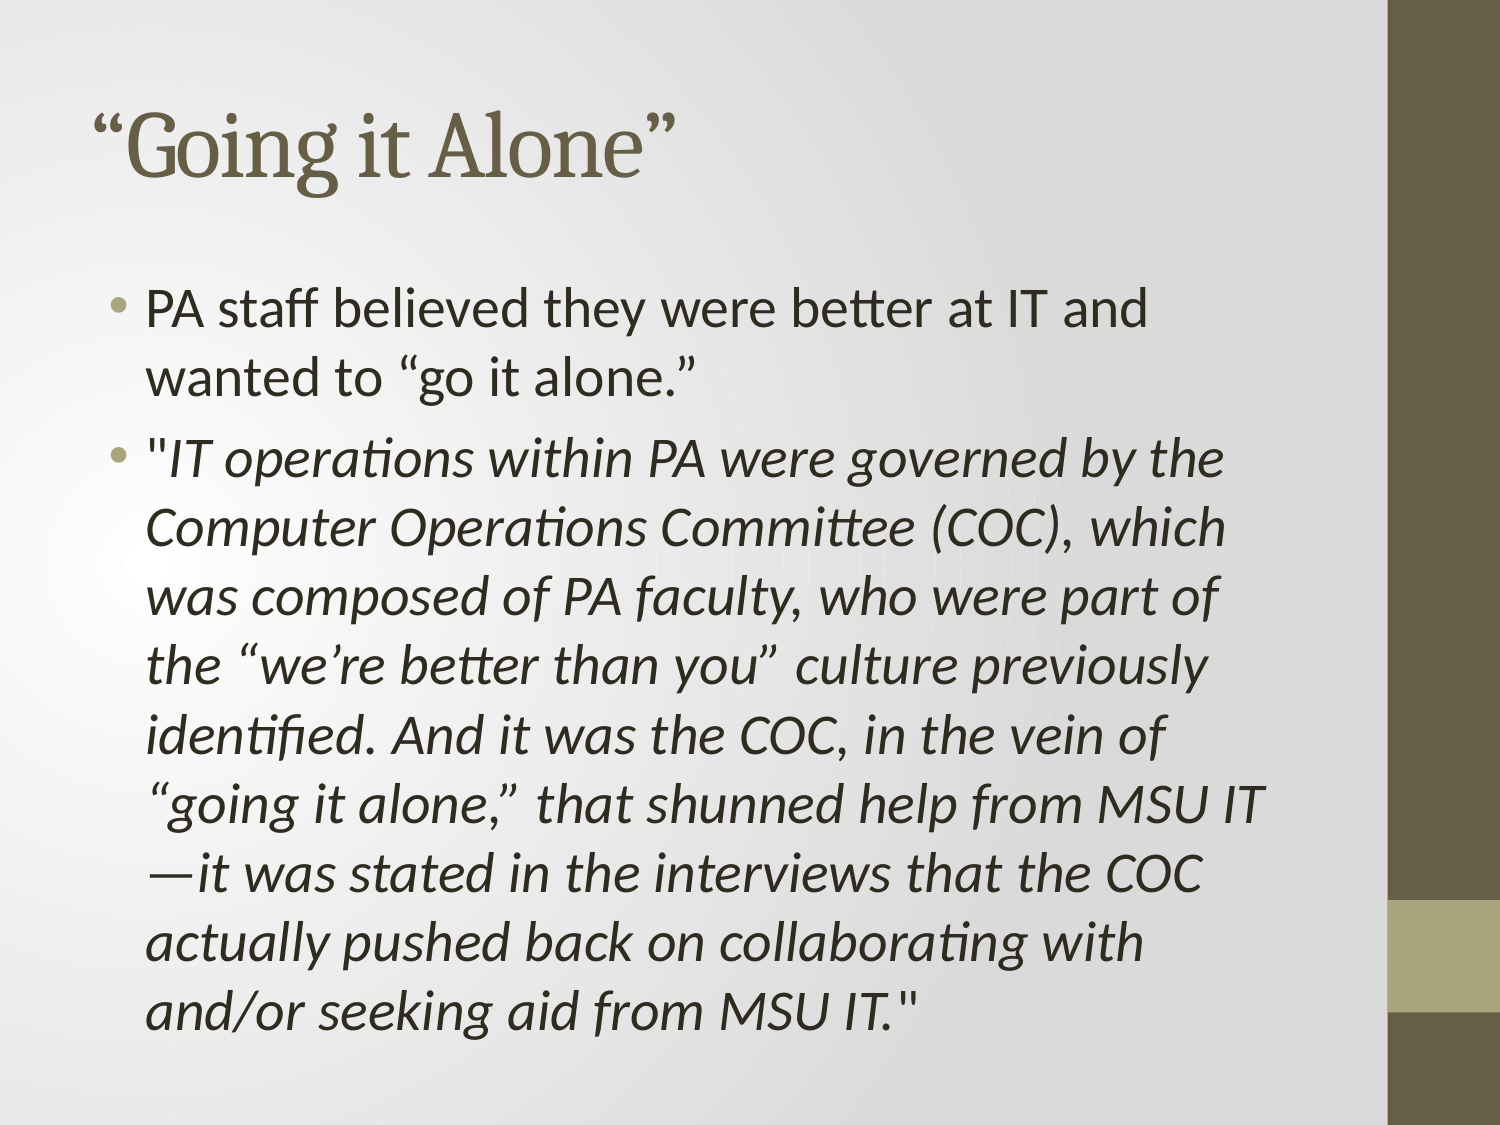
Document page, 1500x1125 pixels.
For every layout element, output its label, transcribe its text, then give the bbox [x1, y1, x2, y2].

title “Going it Alone” [75, 45, 1325, 233]
list PA staff believed they were better at IT and wanted to “go it alone.” "IT operations within PA were governed by the Computer Operations Committee (COC), which was composed of PA faculty, who were part of the “we’re better than you” culture previously identified. And it was the COC, in the vein of “going it alone,” that shunned help from MSU IT—it was stated in the interviews that the COC actually pushed back on collaborating with and/or seeking aid from MSU IT." [75, 262, 1325, 1050]
